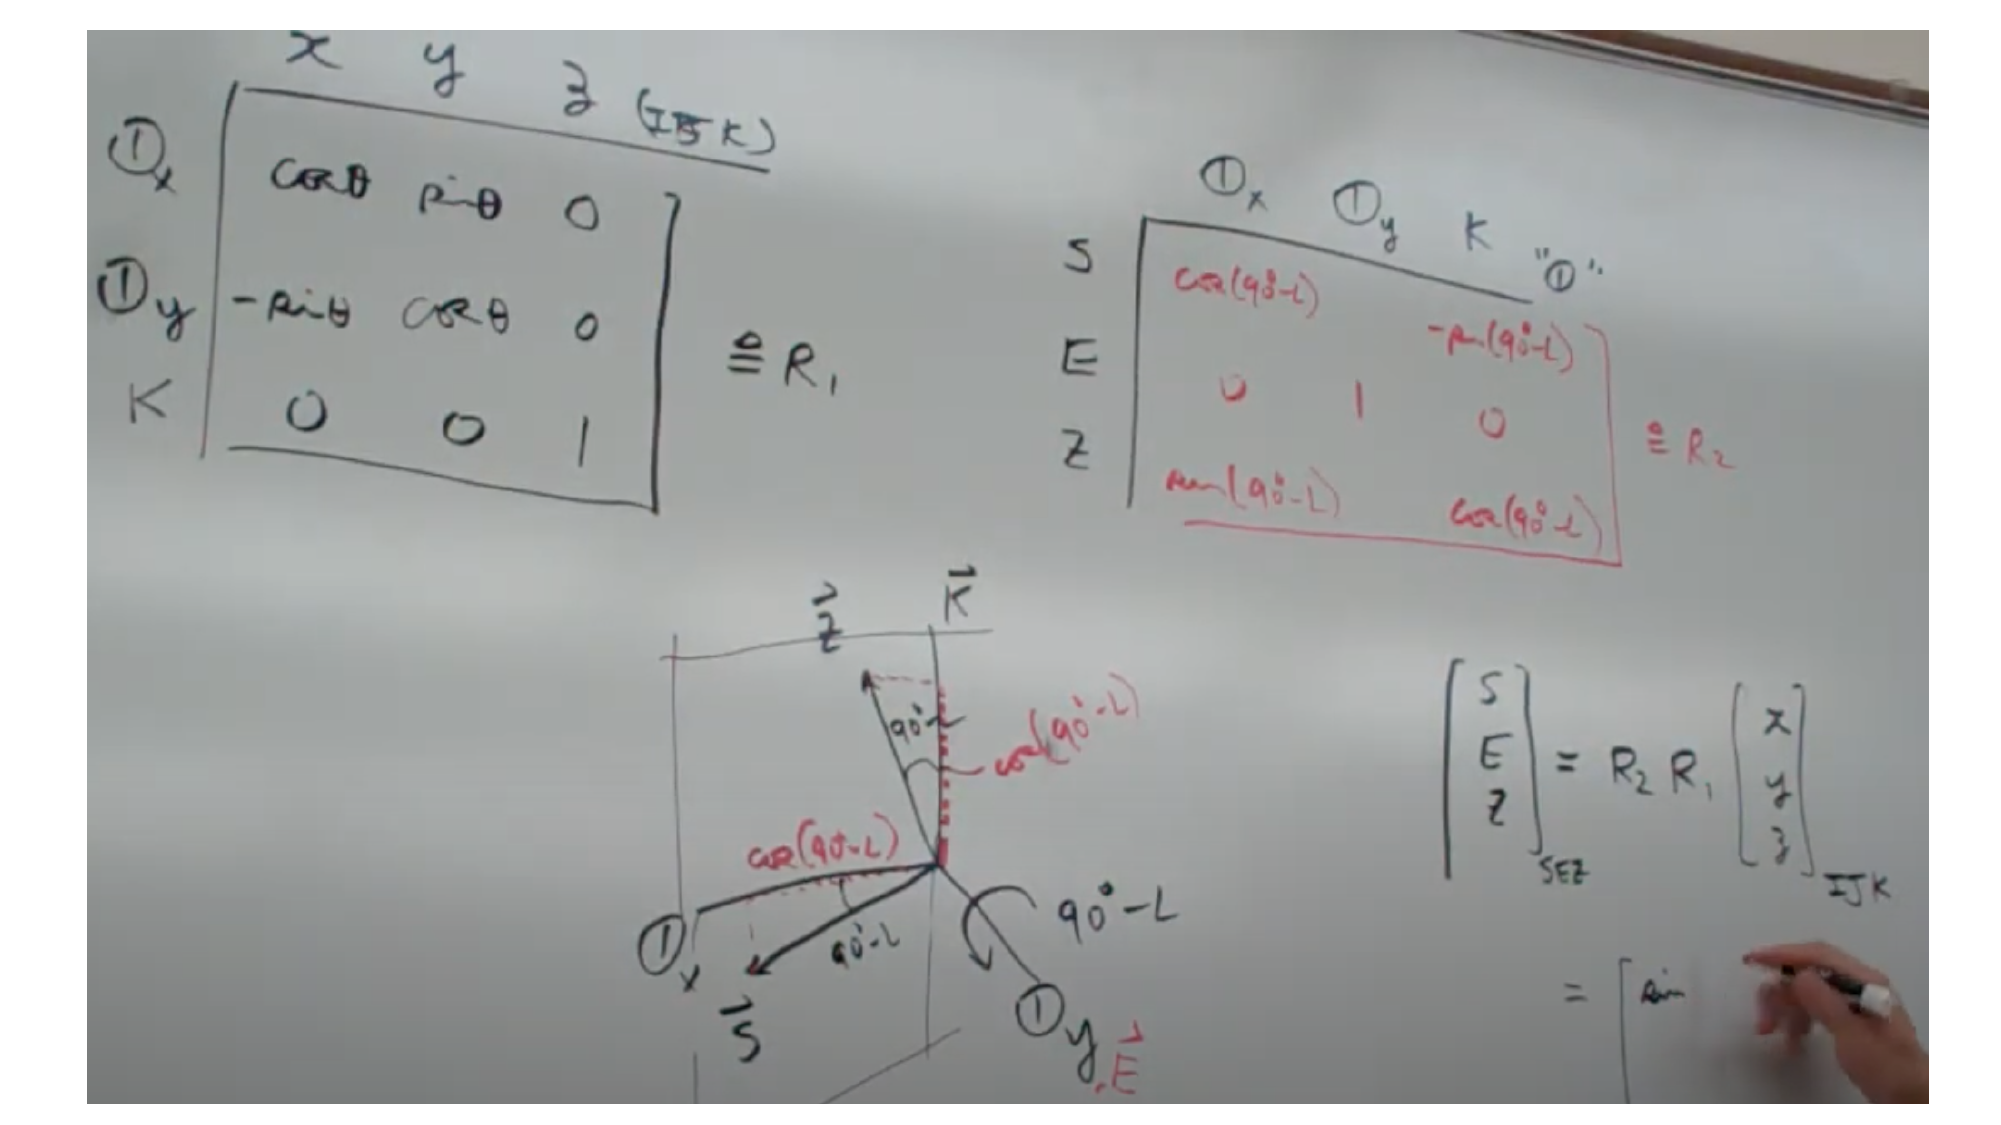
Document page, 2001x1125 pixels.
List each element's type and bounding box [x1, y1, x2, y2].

picture [87, 30, 1929, 1104]
